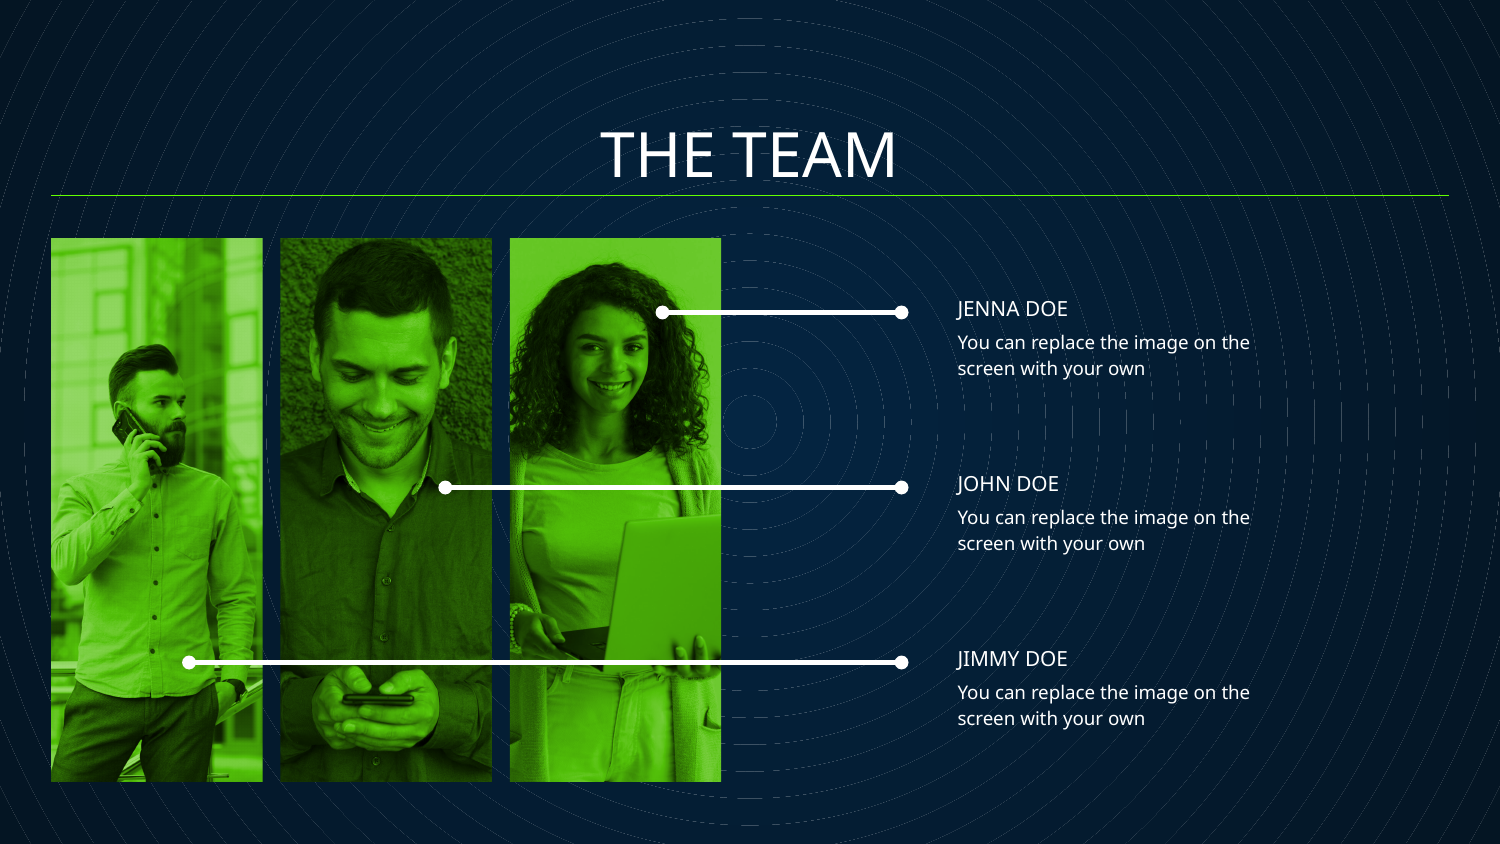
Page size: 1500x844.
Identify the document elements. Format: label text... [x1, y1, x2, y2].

subtitle You can replace the image on the screen with your own [942, 487, 1326, 570]
picture [509, 488, 722, 662]
picture [509, 238, 722, 487]
title THE TEAM [51, 196, 1449, 206]
subtitle You can replace the image on the screen with your own [942, 312, 1326, 395]
picture [509, 663, 722, 782]
picture [280, 238, 493, 662]
title JOHN DOE [942, 455, 1284, 488]
title JIMMY DOE [942, 630, 1284, 663]
picture [50, 238, 263, 782]
title JENNA DOE [942, 280, 1284, 313]
picture [280, 663, 493, 782]
subtitle You can replace the image on the screen with your own [942, 662, 1326, 745]
title THE TEAM [51, 105, 1449, 195]
